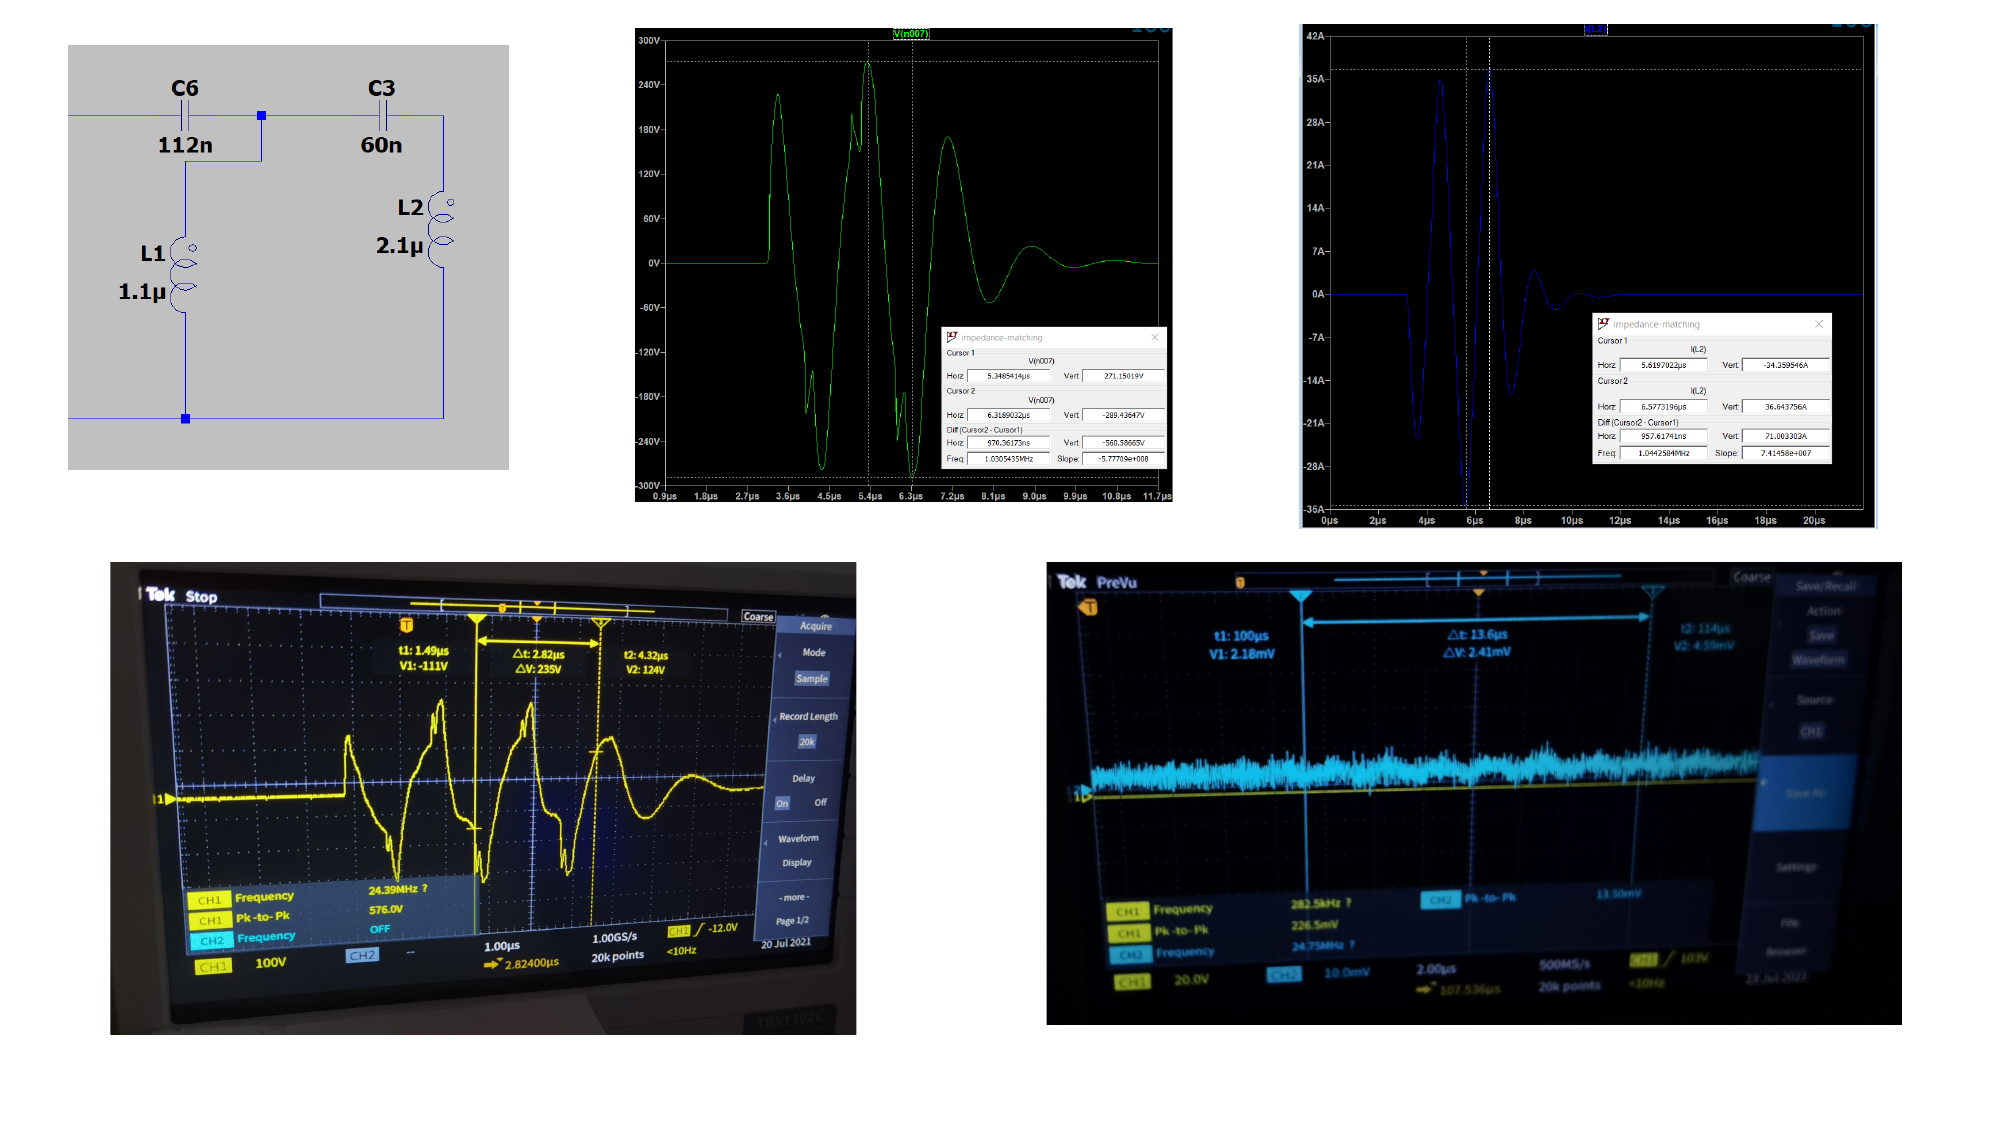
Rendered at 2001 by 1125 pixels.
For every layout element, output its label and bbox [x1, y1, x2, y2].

picture [1299, 24, 1878, 529]
picture [1046, 562, 1902, 1025]
picture [110, 562, 857, 1035]
picture [635, 28, 1173, 502]
picture [67, 45, 509, 470]
